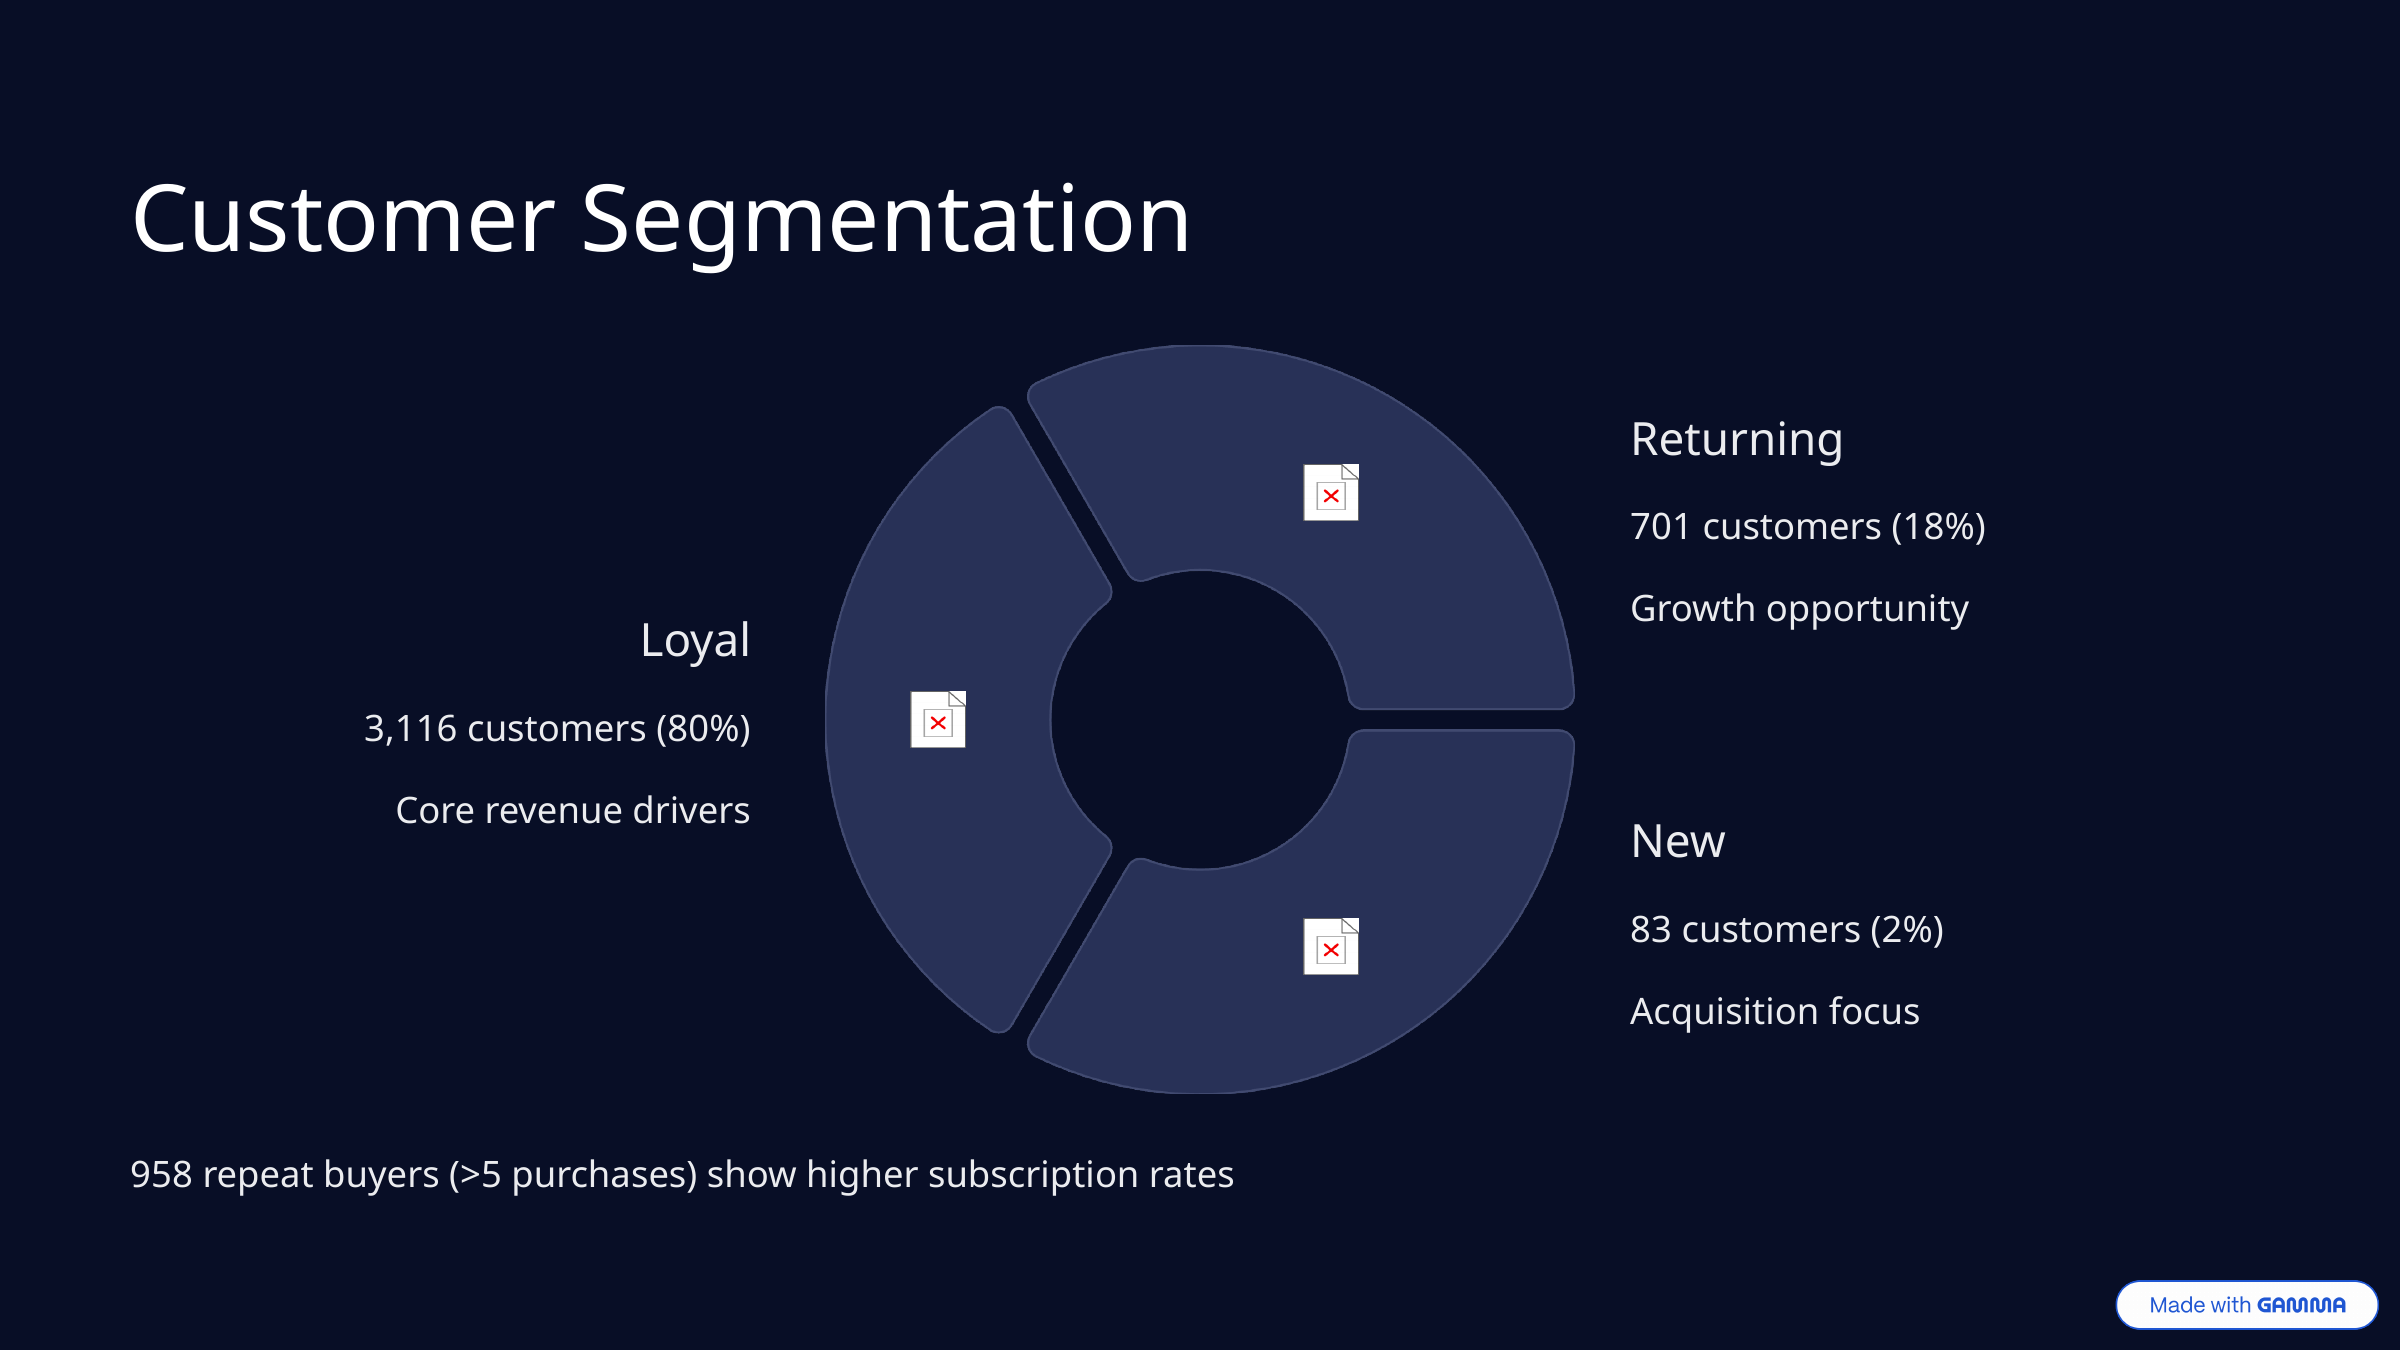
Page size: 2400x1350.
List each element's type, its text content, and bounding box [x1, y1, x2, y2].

text_box Growth opportunity [1630, 569, 2270, 630]
text_box New [1630, 809, 2096, 868]
text_box 701 customers (18%) [1630, 487, 2270, 548]
picture [825, 345, 1575, 1094]
text_box 958 repeat buyers (>5 purchases) show higher subscription rates [130, 1135, 2270, 1196]
text_box Loyal [286, 608, 752, 667]
text_box Acquisition focus [1630, 972, 2270, 1032]
text_box Core revenue drivers [130, 770, 752, 831]
text_box Returning [1630, 407, 2096, 466]
text_box 83 customers (2%) [1630, 890, 2270, 950]
text_box 3,116 customers (80%) [130, 689, 752, 749]
picture [2106, 1271, 2389, 1339]
text_box Customer Segmentation [130, 154, 1205, 271]
